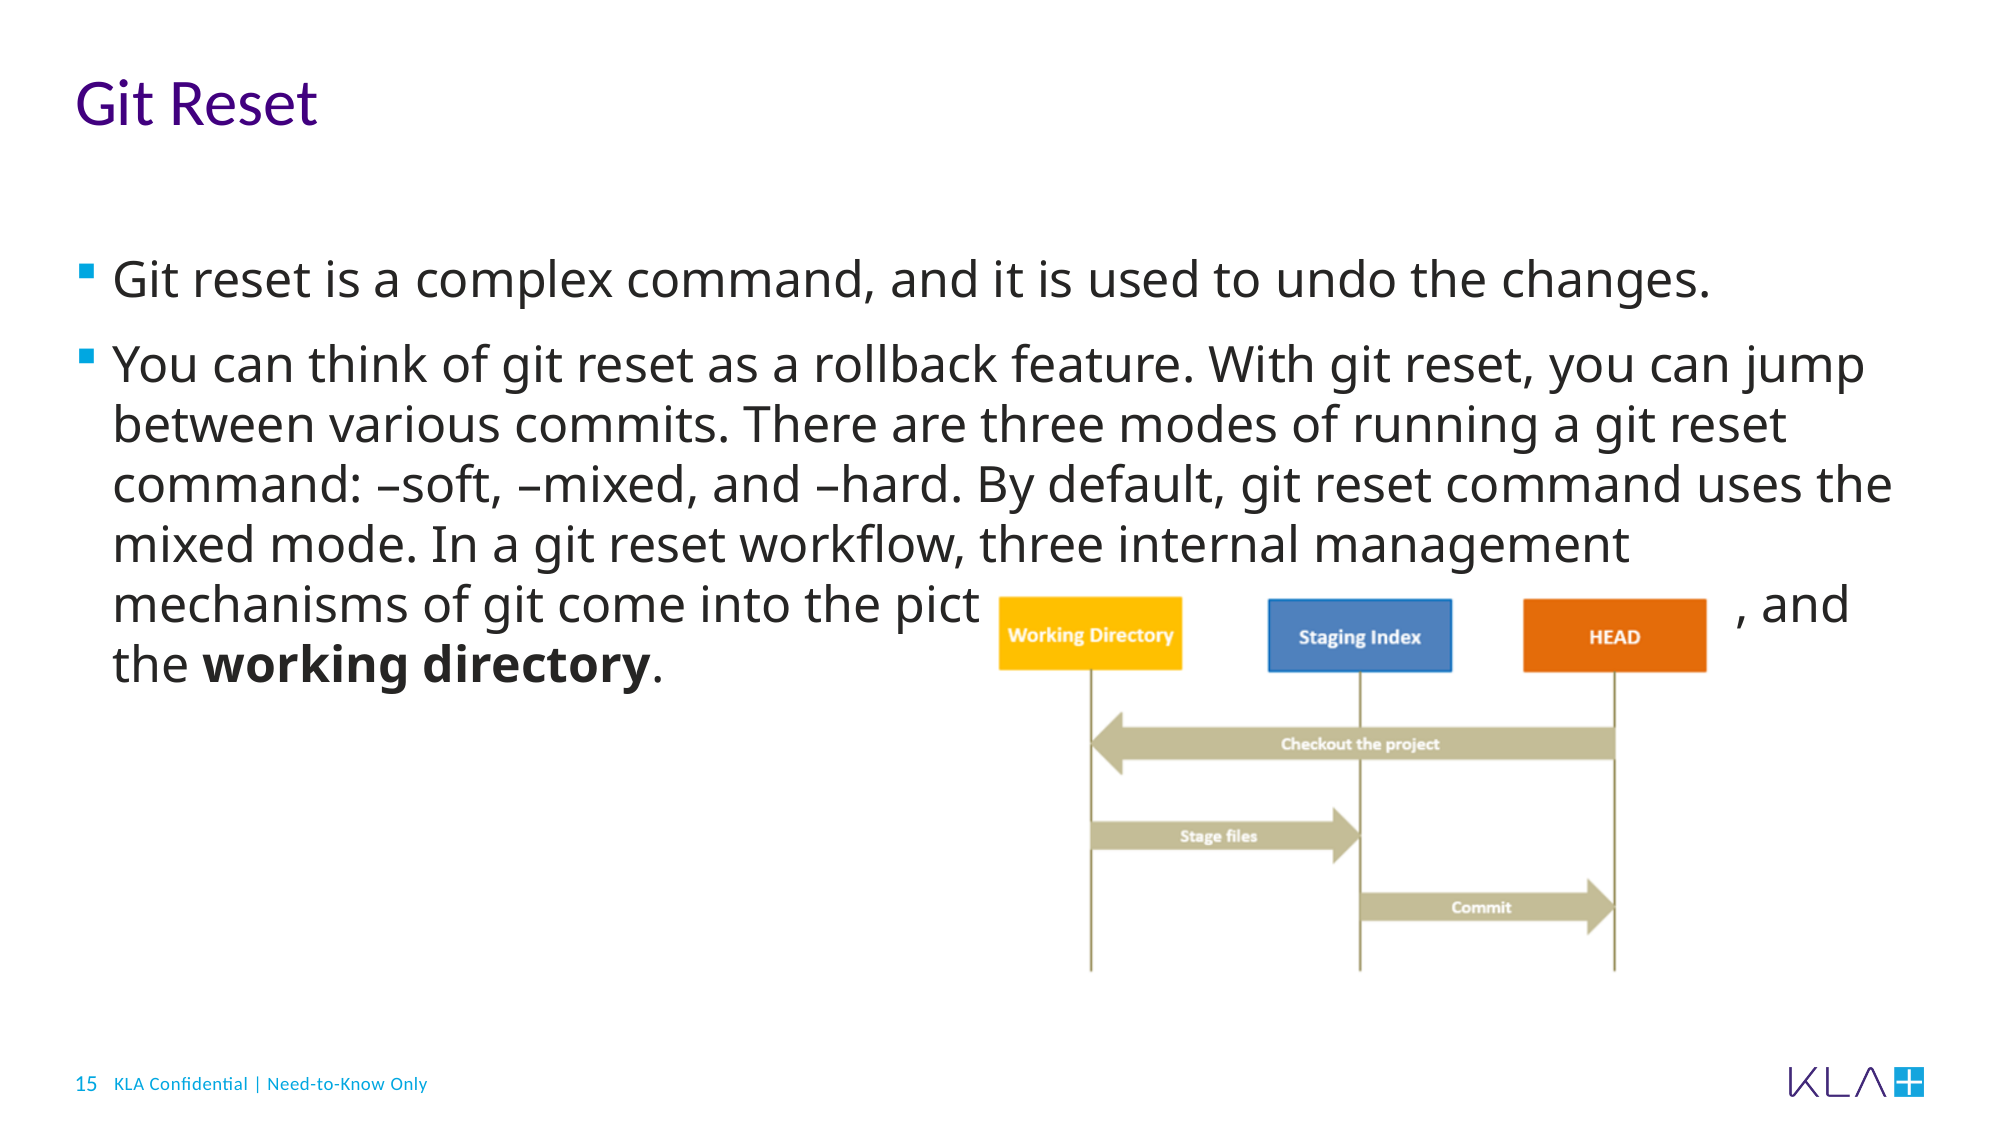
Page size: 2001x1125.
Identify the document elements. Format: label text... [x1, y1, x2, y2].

picture [185, 1081, 190, 1090]
title Git Reset [60, 60, 1935, 150]
list Git reset is a complex command, and it is used to undo the changes. You can think of git reset as a rollback feature. With git reset, you can jump between various commits. There are three modes of running a git reset command: –soft, –mixed, and –hard. By default, git reset command uses the mixed mode. In a git reset workflow, three internal management mechanisms of git come into the picture: HEAD, staging area (index), and the working directory. [60, 239, 1935, 990]
picture [981, 581, 1734, 1011]
picture [1789, 1067, 1924, 1097]
